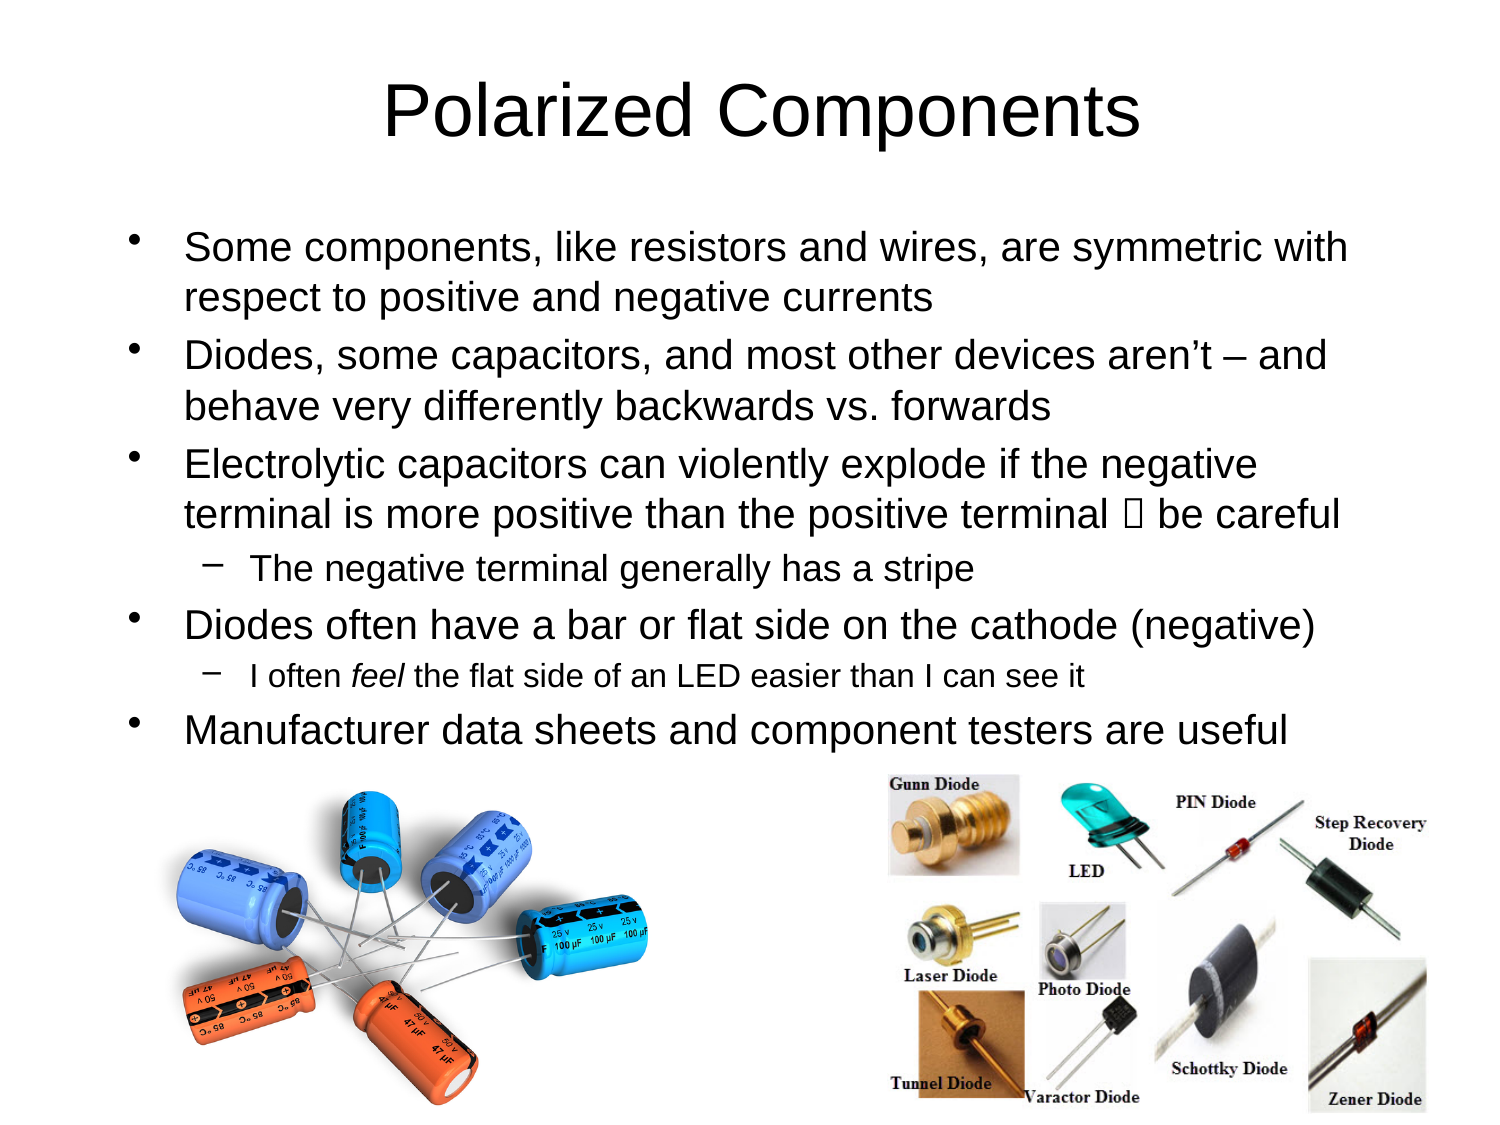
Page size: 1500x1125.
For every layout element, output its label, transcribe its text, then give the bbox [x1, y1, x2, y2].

title Polarized Components [125, 12, 1400, 200]
list Some components, like resistors and wires, are symmetric with respect to positive and negative currents Diodes, some capacitors, and most other devices aren’t – and behave very differently backwards vs. forwards Electrolytic capacitors can violently explode if the negative terminal is more positive than the positive terminal  be careful The negative terminal generally has a stripe Diodes often have a bar or flat side on the cathode (negative) I often feel the flat side of an LED easier than I can see it Manufacturer data sheets and component testers are useful [112, 212, 1429, 1000]
picture [139, 774, 666, 1125]
picture [887, 774, 1430, 1114]
